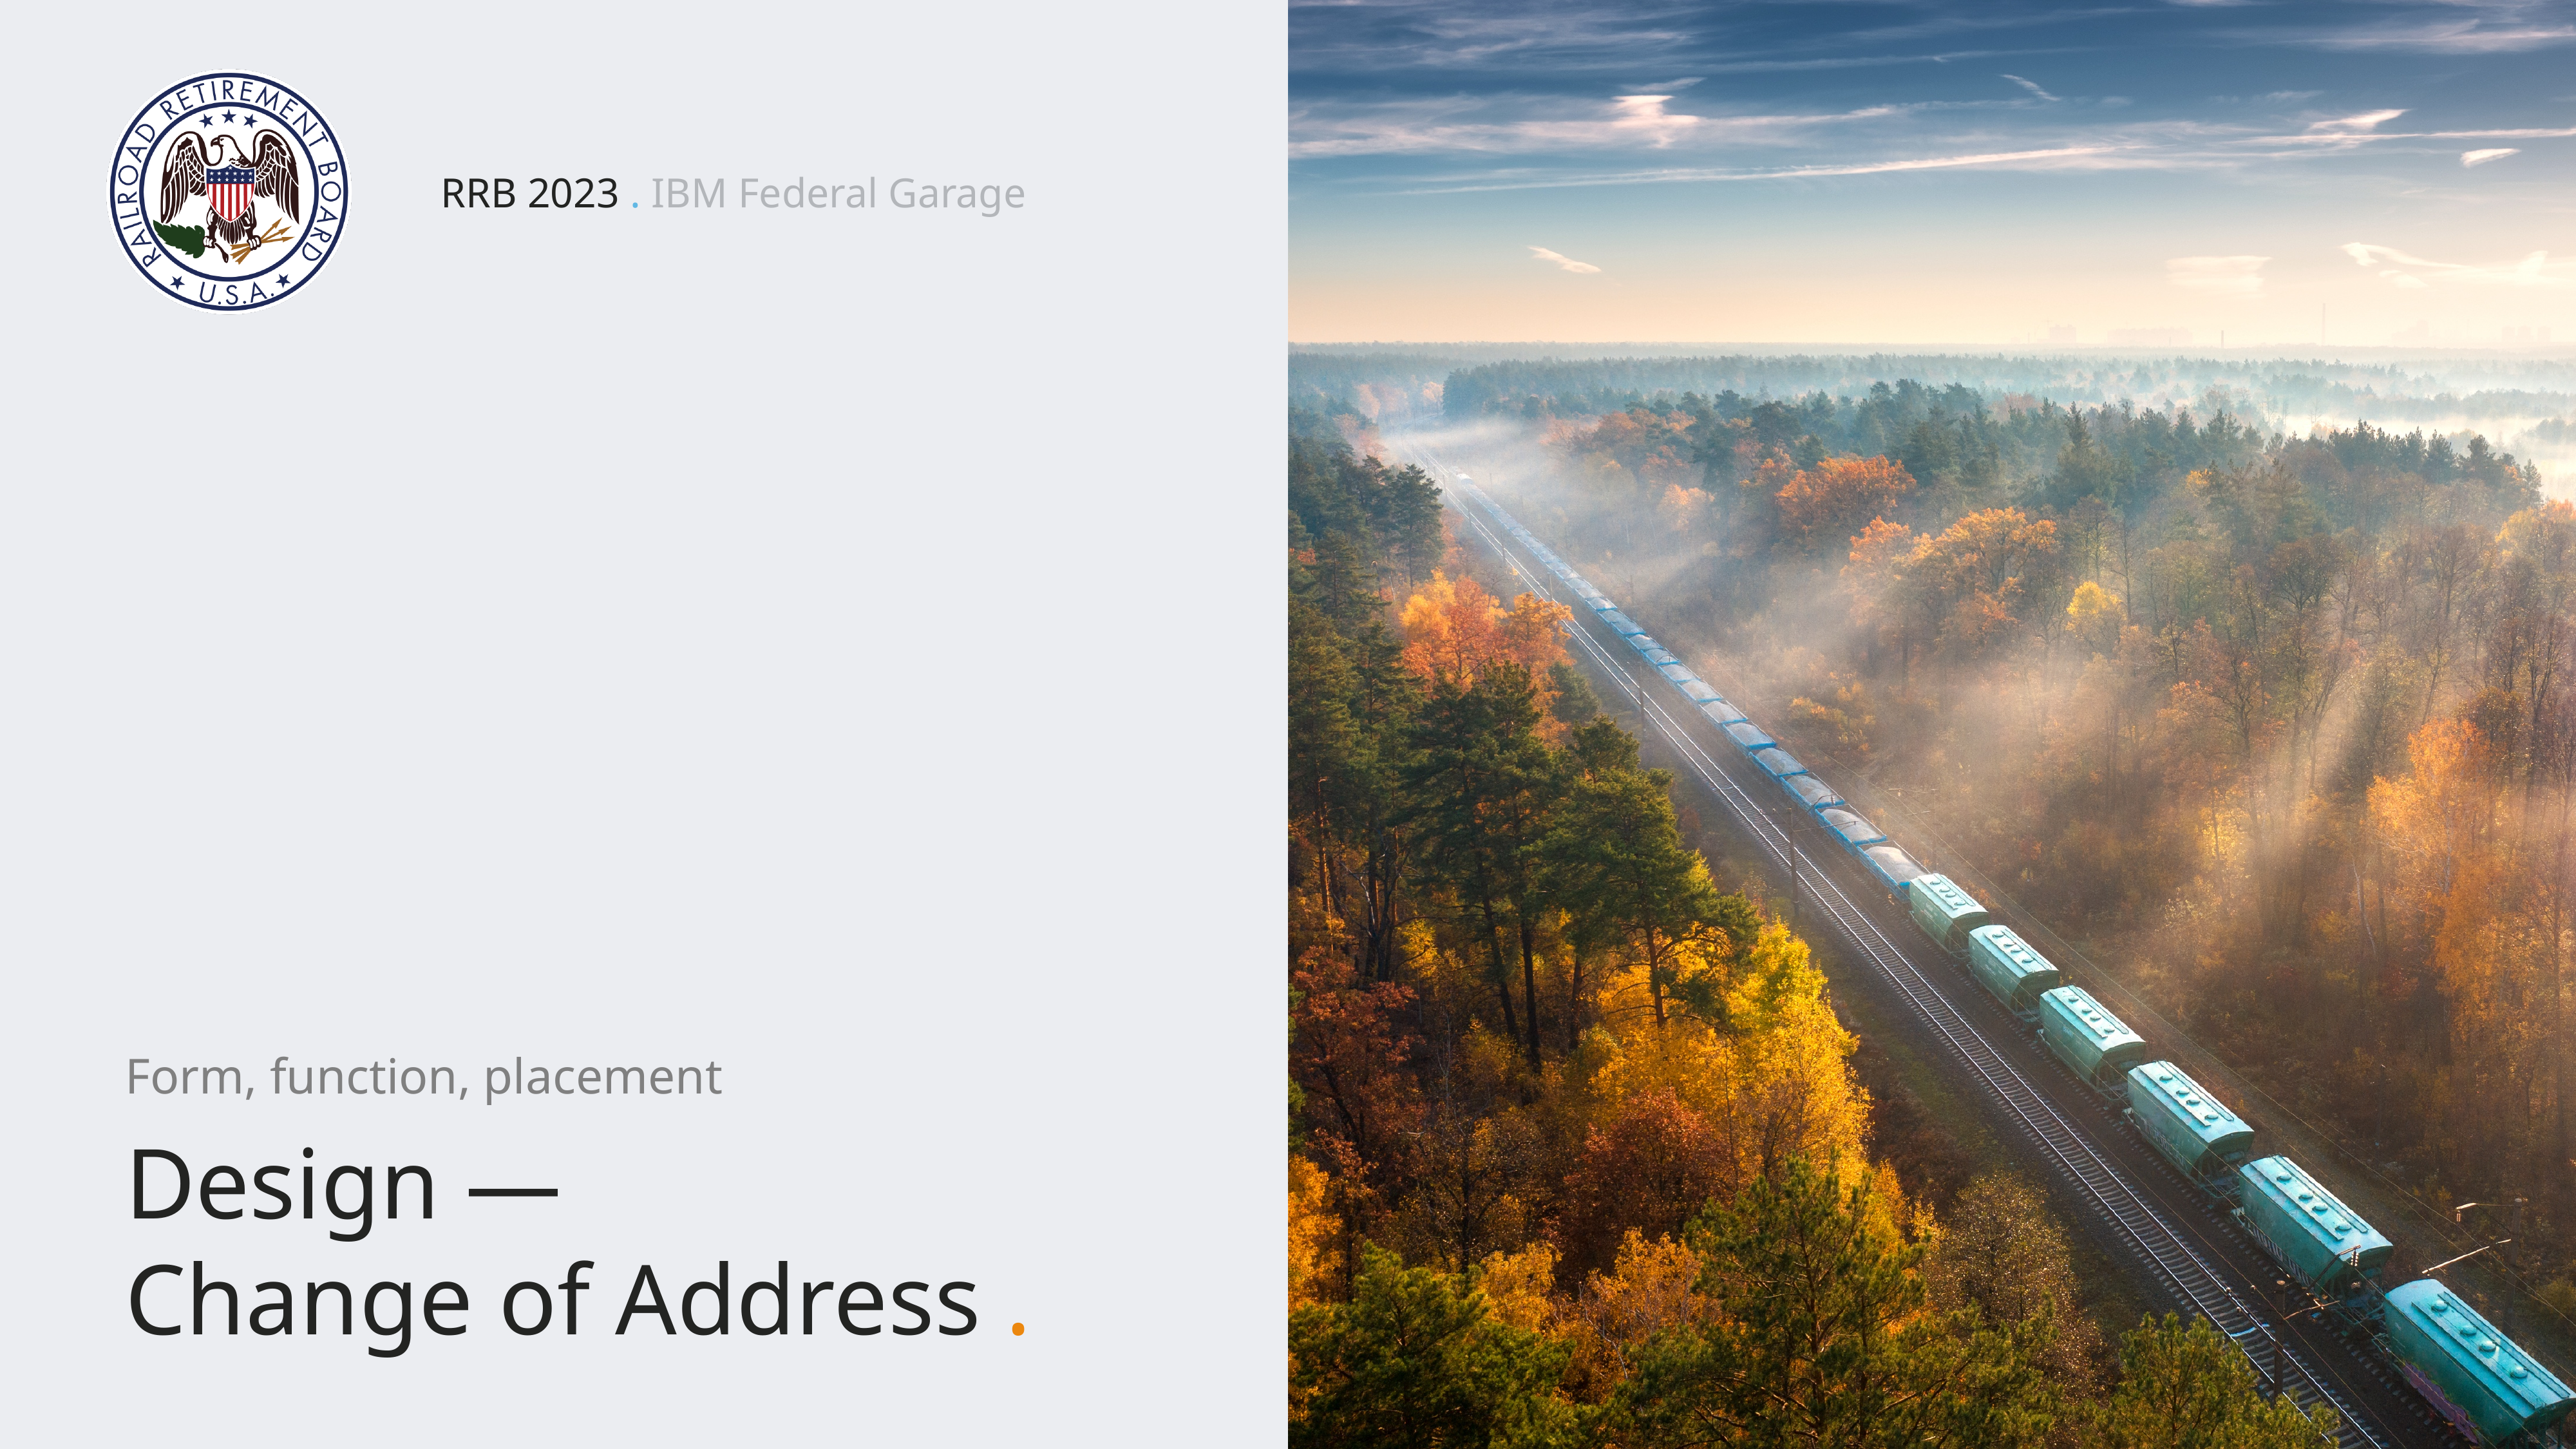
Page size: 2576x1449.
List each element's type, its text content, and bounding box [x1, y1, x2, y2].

text_box Form, function, placement [119, 1040, 1122, 1110]
picture [80, 40, 381, 340]
picture [1287, 0, 2576, 1449]
text_box RRB 2023 . IBM Federal Garage [435, 162, 1122, 221]
text_box Design — Change of Address . [119, 1117, 1171, 1359]
